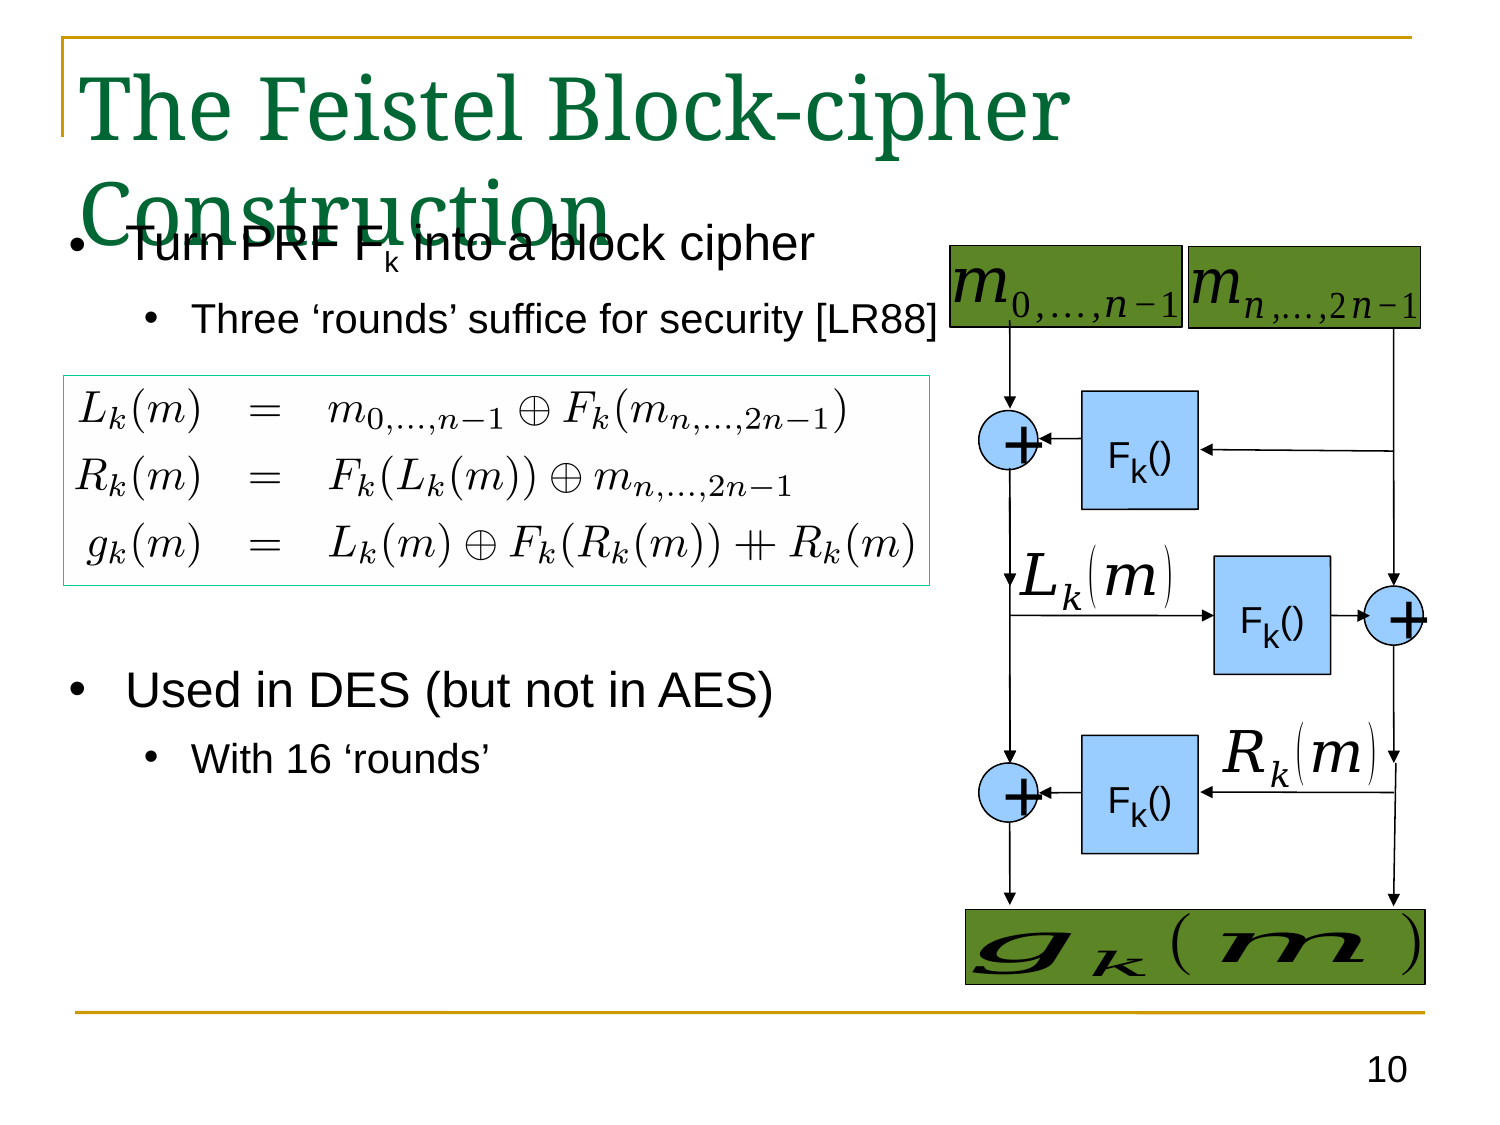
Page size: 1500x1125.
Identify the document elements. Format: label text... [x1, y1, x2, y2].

text_box [1003, 497, 1017, 587]
text_box Fk() [1081, 391, 1199, 510]
text_box Fk() [1081, 735, 1199, 854]
text_box [1009, 609, 1215, 622]
picture [63, 375, 931, 586]
title The Feistel Block-cipher Construction [63, 45, 1425, 272]
text_box [1038, 432, 1081, 445]
text_box [1003, 674, 1017, 764]
text_box 10 [1351, 1023, 1424, 1098]
text_box [1387, 762, 1400, 907]
text_box [1200, 785, 1395, 799]
text_box [1038, 786, 1081, 799]
text_box + [1364, 586, 1424, 646]
text_box [1387, 452, 1401, 586]
text_box Fk() [1214, 556, 1331, 675]
list Turn PRF Fk into a block cipher Three ‘rounds’ suffice for security [LR88] Used in DES (but not in AES) With 16 ‘rounds’ [53, 202, 1403, 1061]
text_box + [978, 410, 1038, 470]
text_box [1200, 443, 1395, 456]
text_box [1387, 644, 1401, 764]
text_box [1330, 609, 1370, 622]
text_box [1003, 822, 1016, 906]
text_box + [978, 762, 1038, 823]
text_box [1003, 320, 1017, 409]
